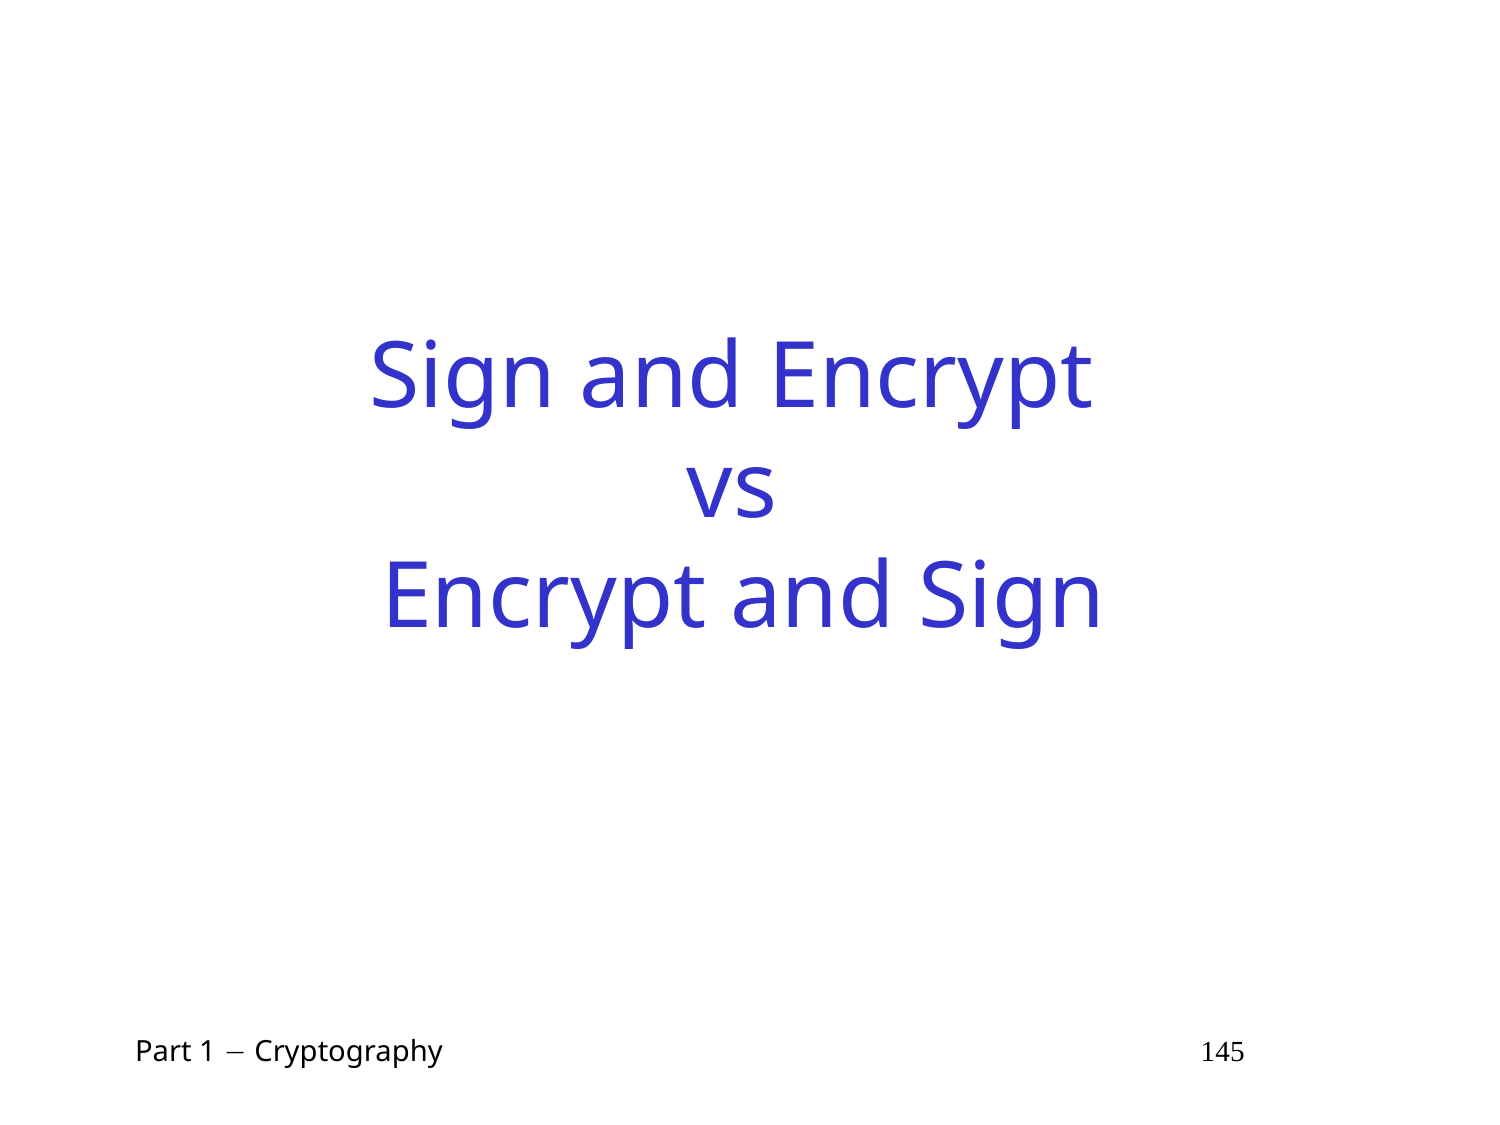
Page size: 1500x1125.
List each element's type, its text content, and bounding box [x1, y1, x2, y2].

footer Part 1  Cryptography 145 [112, 1024, 1401, 1101]
title Sign and Encrypt vs Encrypt and Sign [112, 287, 1376, 676]
